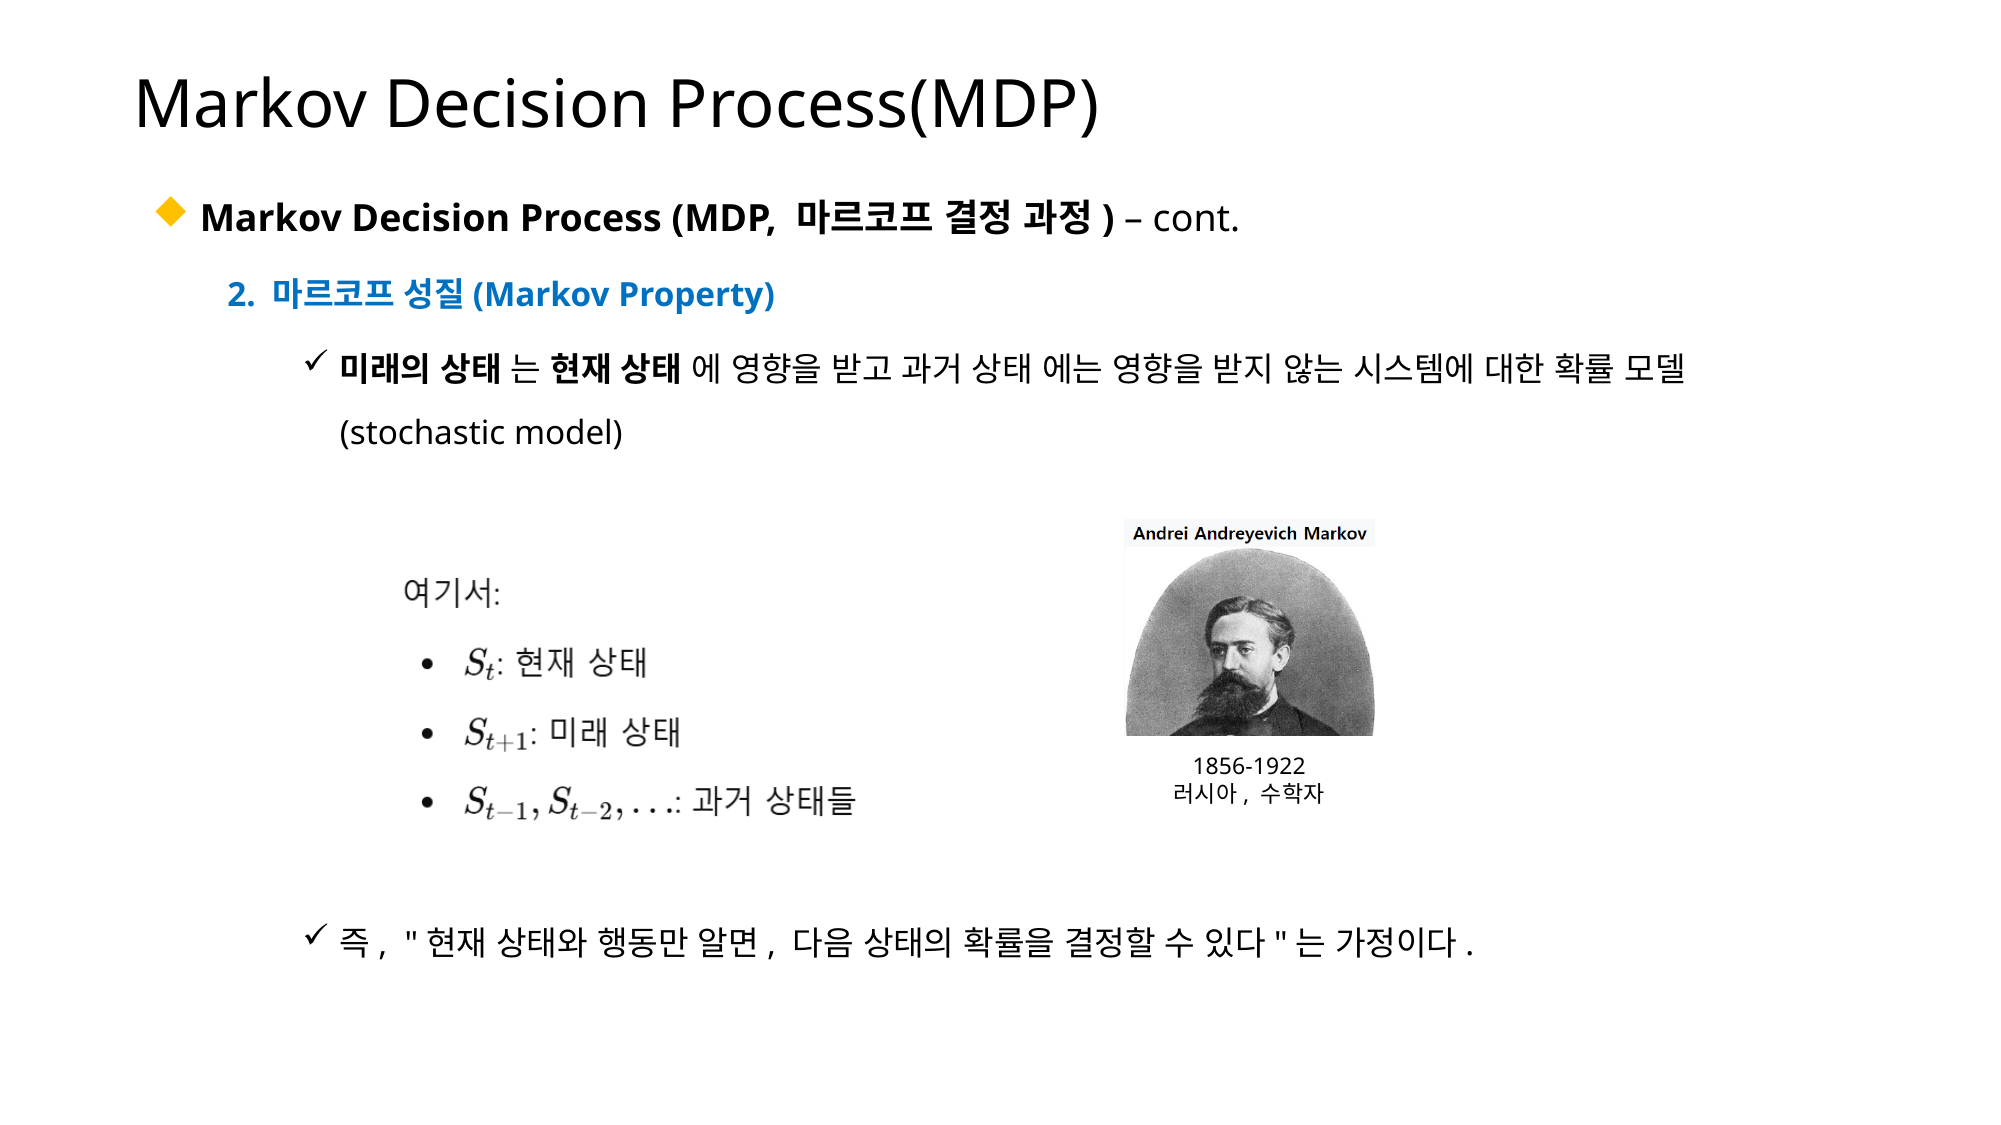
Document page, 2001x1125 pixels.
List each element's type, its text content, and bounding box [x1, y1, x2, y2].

picture [392, 564, 869, 829]
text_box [1124, 519, 1375, 816]
text_box Markov Decision Process(MDP) [118, 54, 1449, 150]
